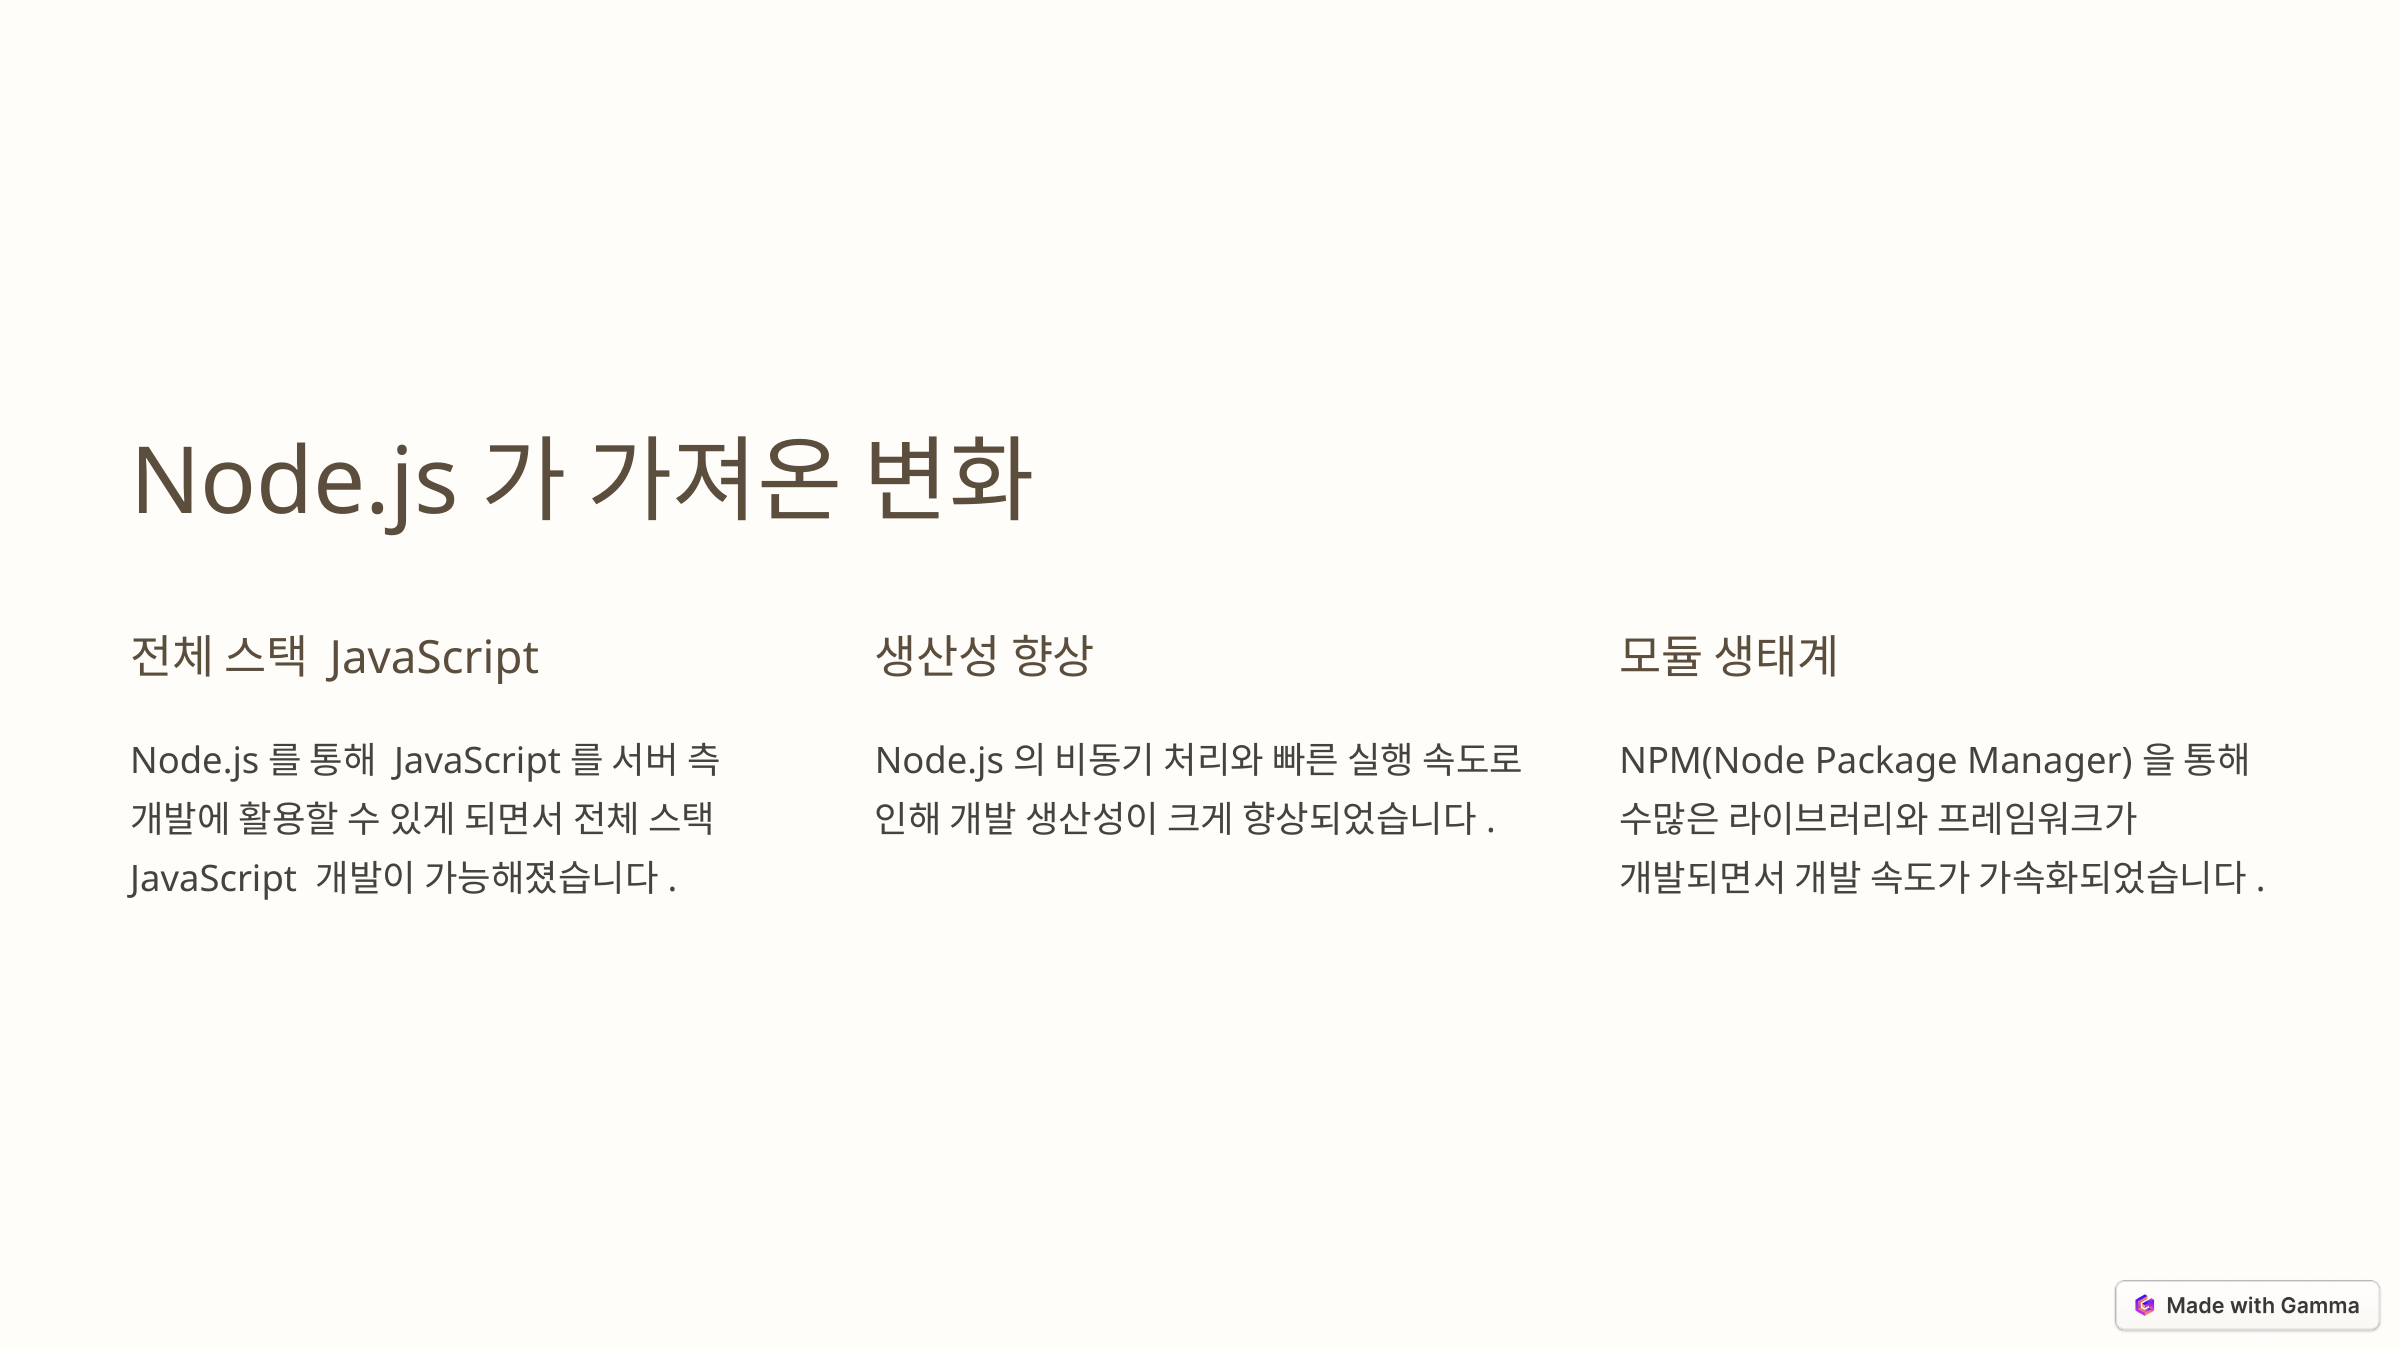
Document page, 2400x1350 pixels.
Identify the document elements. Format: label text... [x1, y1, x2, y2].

text_box 모듈 생태계 [1619, 625, 2085, 684]
text_box NPM(Node Package Manager)을 통해 수많은 라이브러리와 프레임워크가 개발되면서 개발 속도가 가속화되었습니다. [1619, 721, 2272, 900]
text_box 전체 스택 JavaScript [130, 625, 596, 684]
text_box Node.js를 통해 JavaScript를 서버 측 개발에 활용할 수 있게 되면서 전체 스택 JavaScript 개발이 가능해졌습니다. [130, 721, 783, 900]
text_box Node.js가 가져온 변화 [130, 416, 1061, 533]
picture [2106, 1271, 2389, 1339]
text_box 생산성 향상 [874, 625, 1340, 684]
text_box Node.js의 비동기 처리와 빠른 실행 속도로 인해 개발 생산성이 크게 향상되었습니다. [874, 721, 1528, 900]
